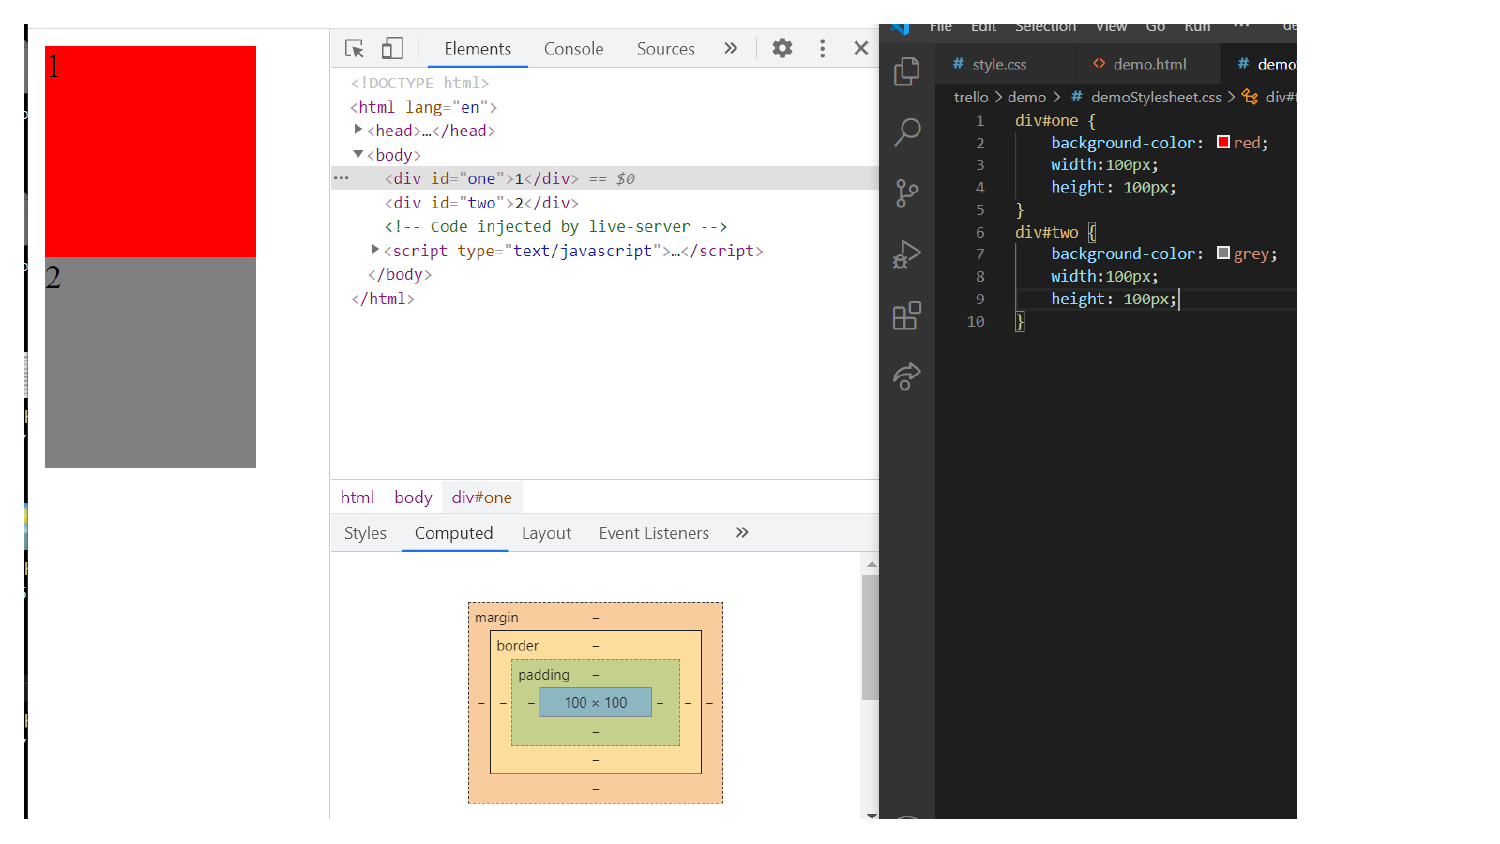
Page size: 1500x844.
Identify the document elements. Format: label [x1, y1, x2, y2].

picture [7, 24, 1297, 819]
